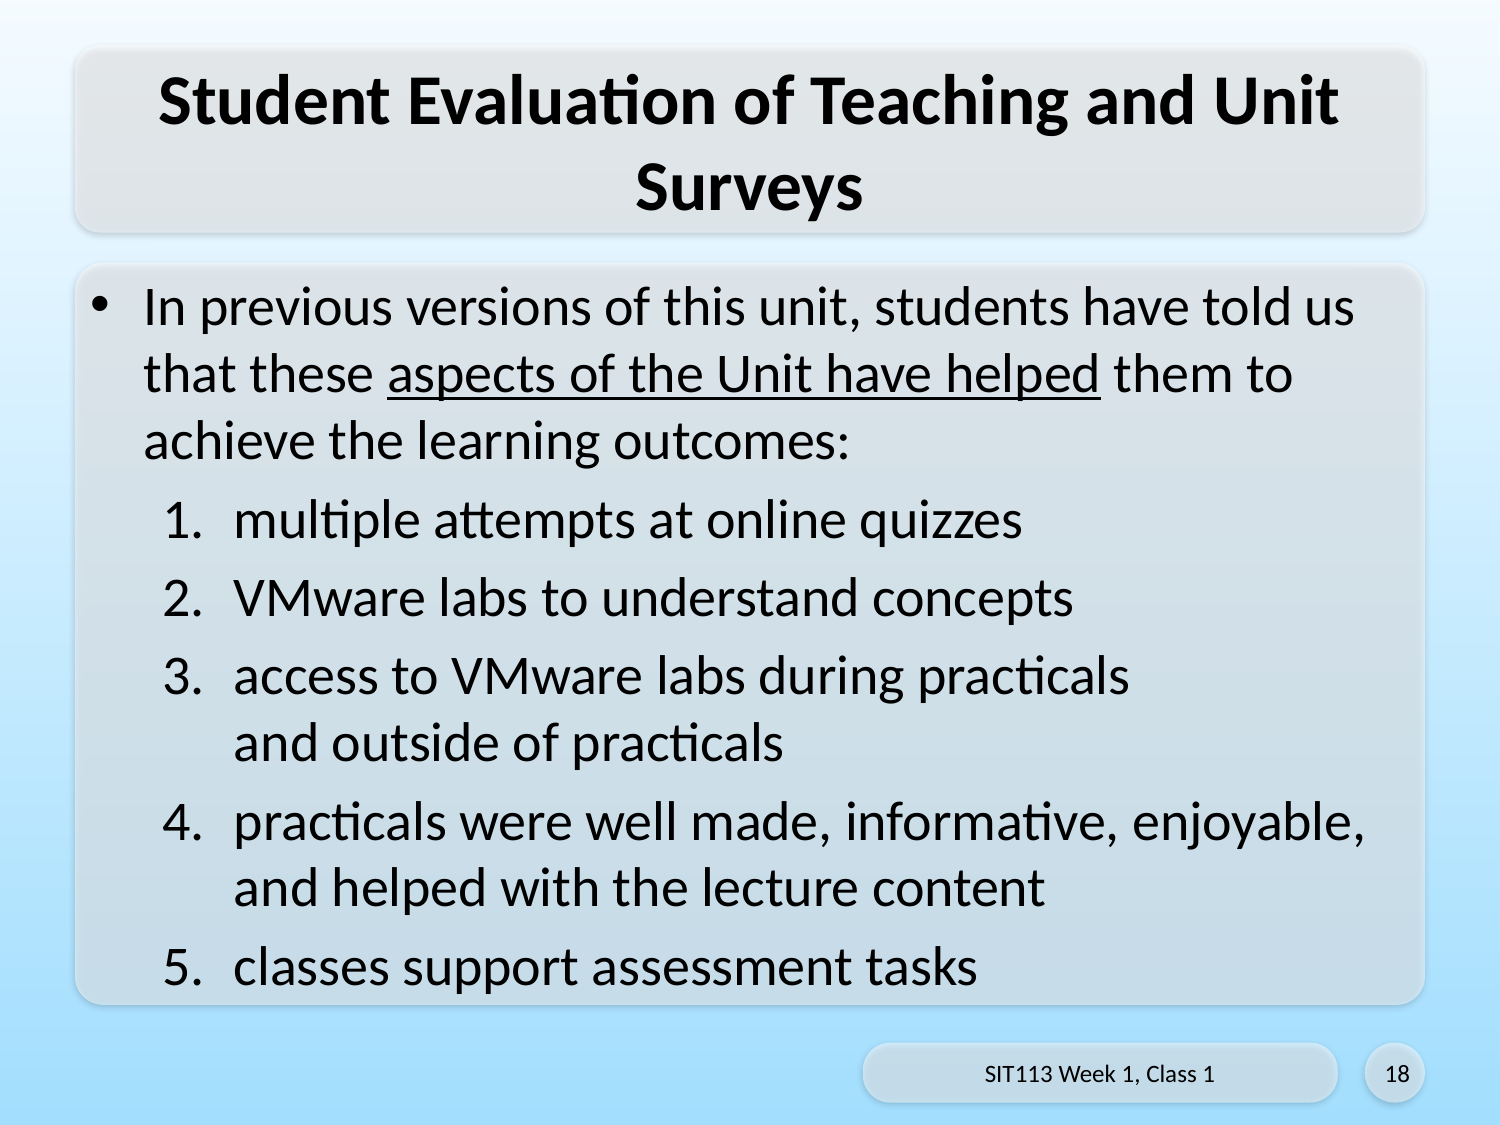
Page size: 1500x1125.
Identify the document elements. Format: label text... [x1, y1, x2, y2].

slide_number 18 [1364, 1042, 1425, 1103]
title Student Evaluation of Teaching and Unit Surveys [75, 45, 1425, 233]
list In previous versions of this unit, students have told us that these aspects of the Unit have helped them to achieve the learning outcomes: multiple attempts at online quizzes VMware labs to understand concepts access to VMware labs during practicals and outside of practicals practicals were well made, informative, enjoyable, and helped with the lecture content classes support assessment tasks [75, 262, 1425, 1005]
footer SIT113 Week 1, Class 1 [862, 1042, 1338, 1103]
